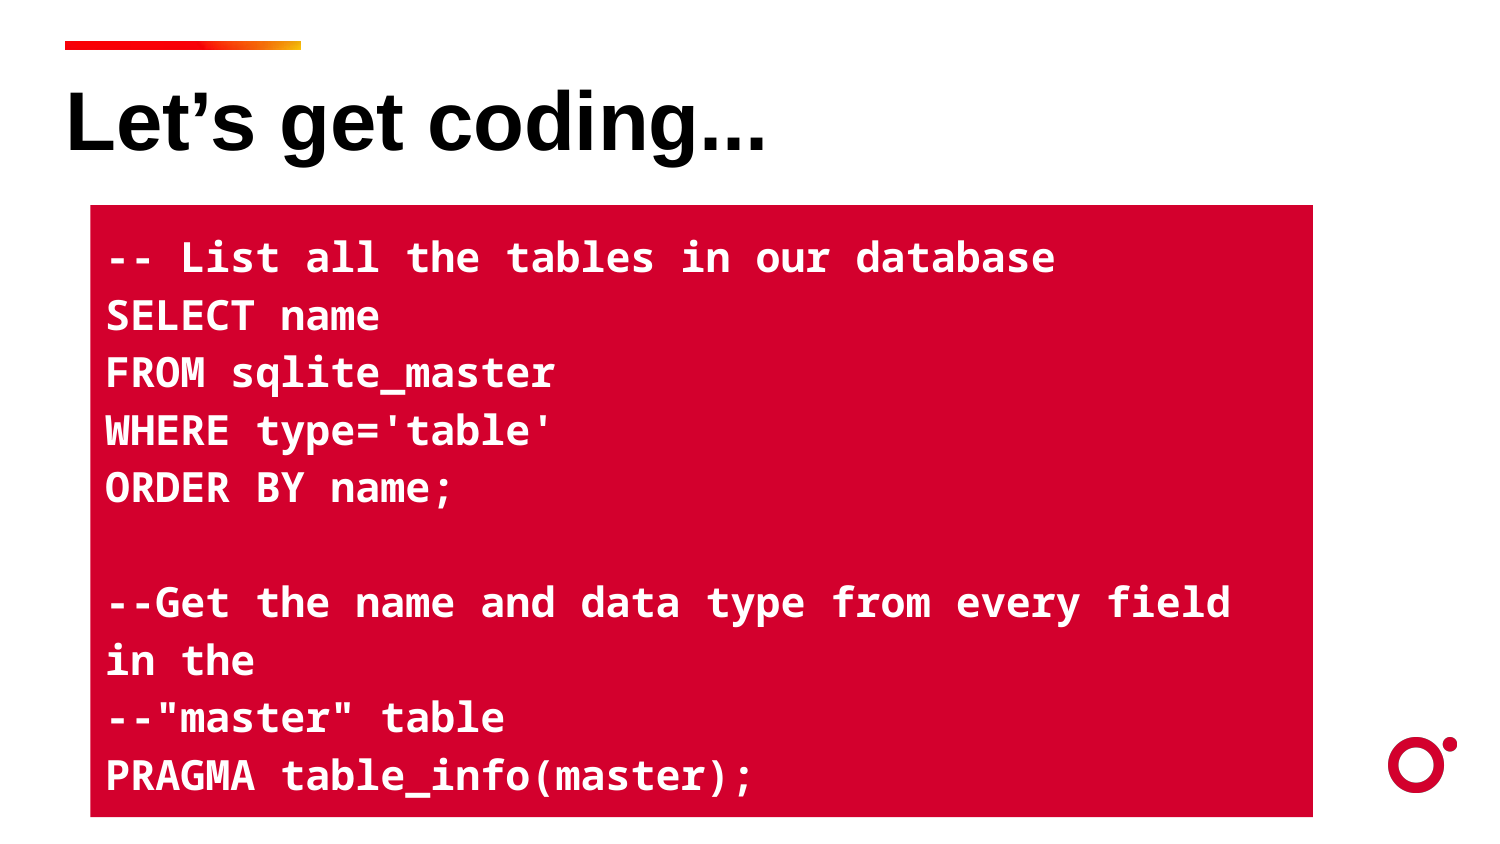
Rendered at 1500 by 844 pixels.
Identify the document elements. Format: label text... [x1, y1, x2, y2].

picture [1388, 737, 1457, 793]
picture [65, 41, 301, 50]
text_box Let’s get coding... [65, 57, 1409, 169]
text_box -- List all the tables in our database SELECT name FROM sqlite_master WHERE type='table' ORDER BY name; --Get the name and data type from every field in the --"master" table PRAGMA table_info(master); [90, 205, 1313, 818]
